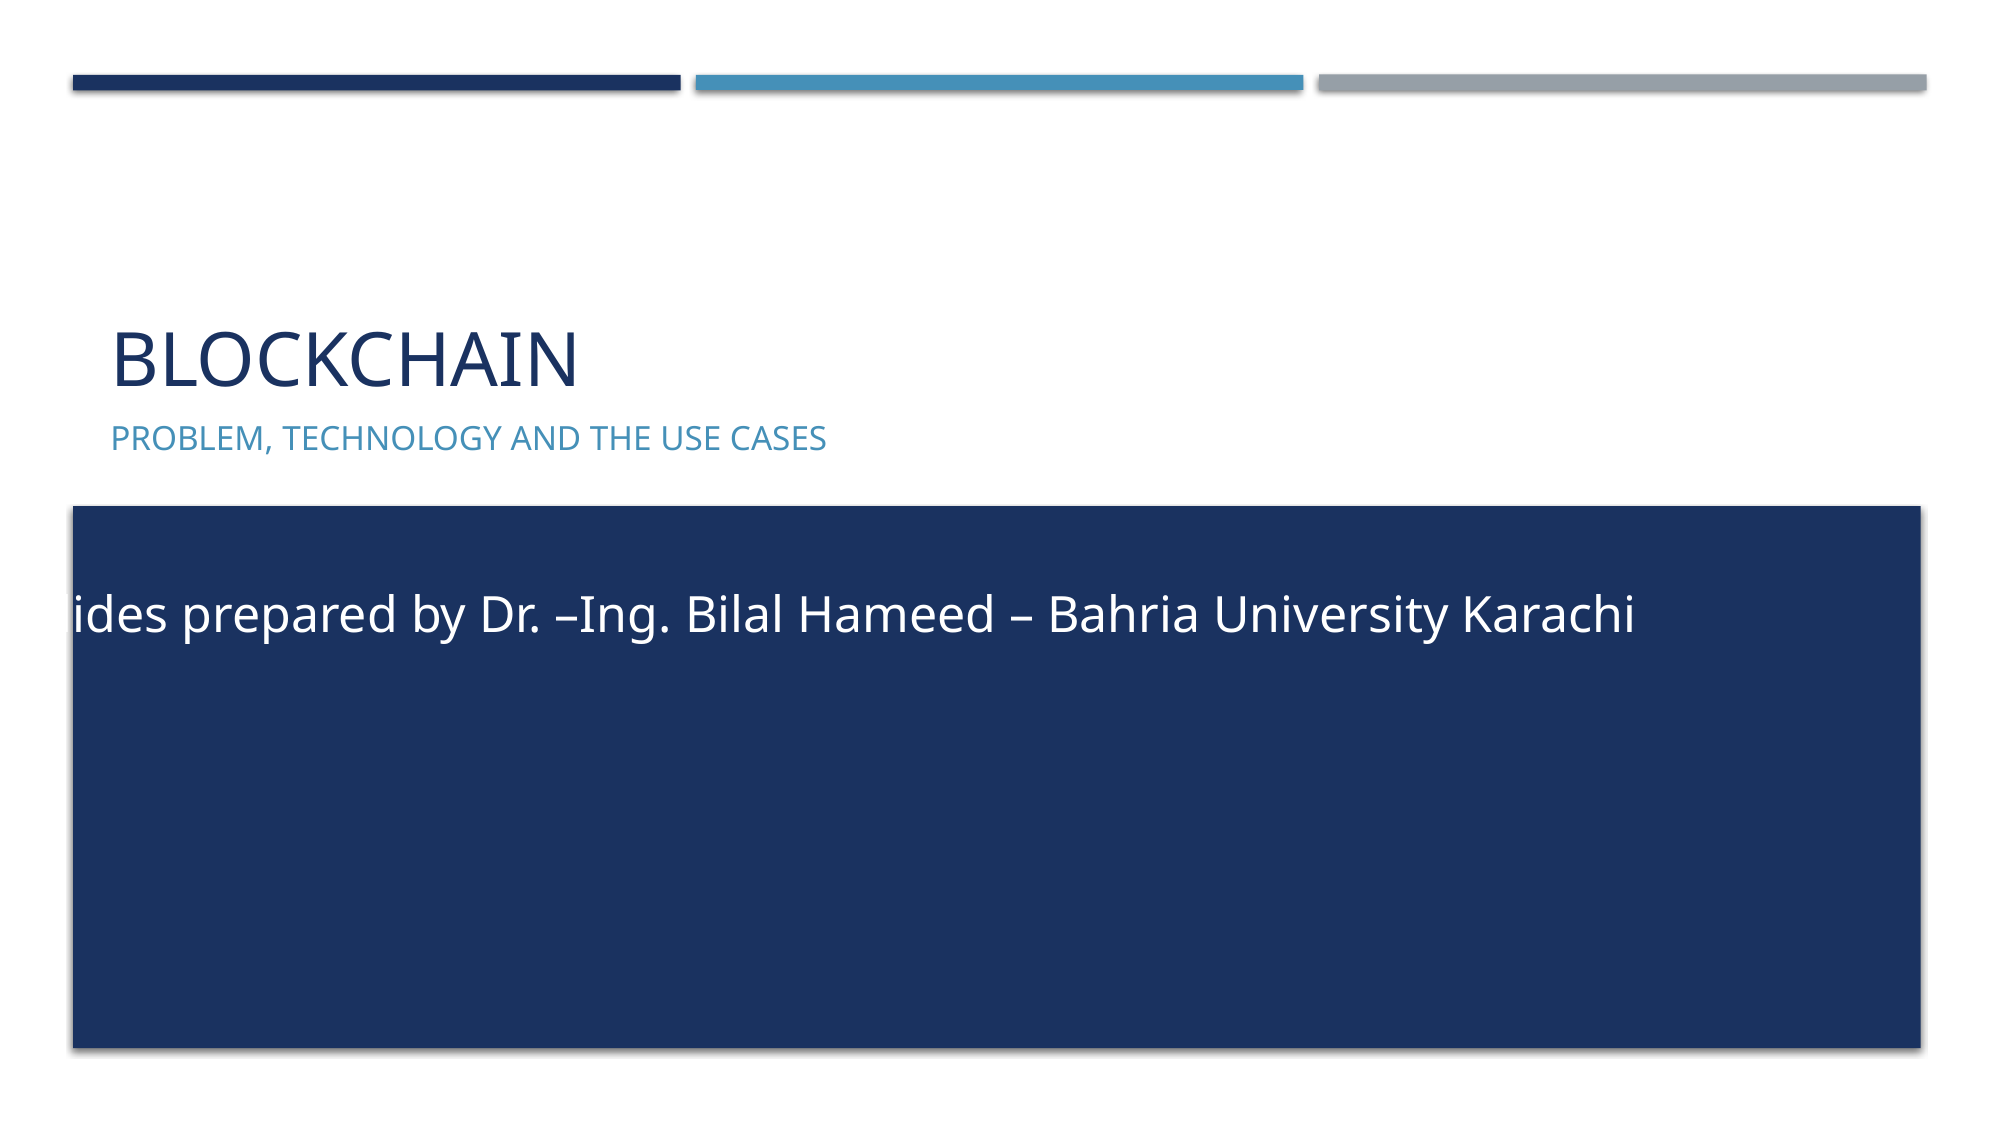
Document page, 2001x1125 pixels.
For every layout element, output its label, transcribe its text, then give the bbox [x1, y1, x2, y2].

subtitle Problem, Technology and the use cases [95, 409, 1899, 507]
text_box Slides prepared by Dr. –Ing. Bilal Hameed – Bahria University Karachi [17, 574, 1653, 710]
title BLOCKCHAIN [95, 167, 1899, 409]
